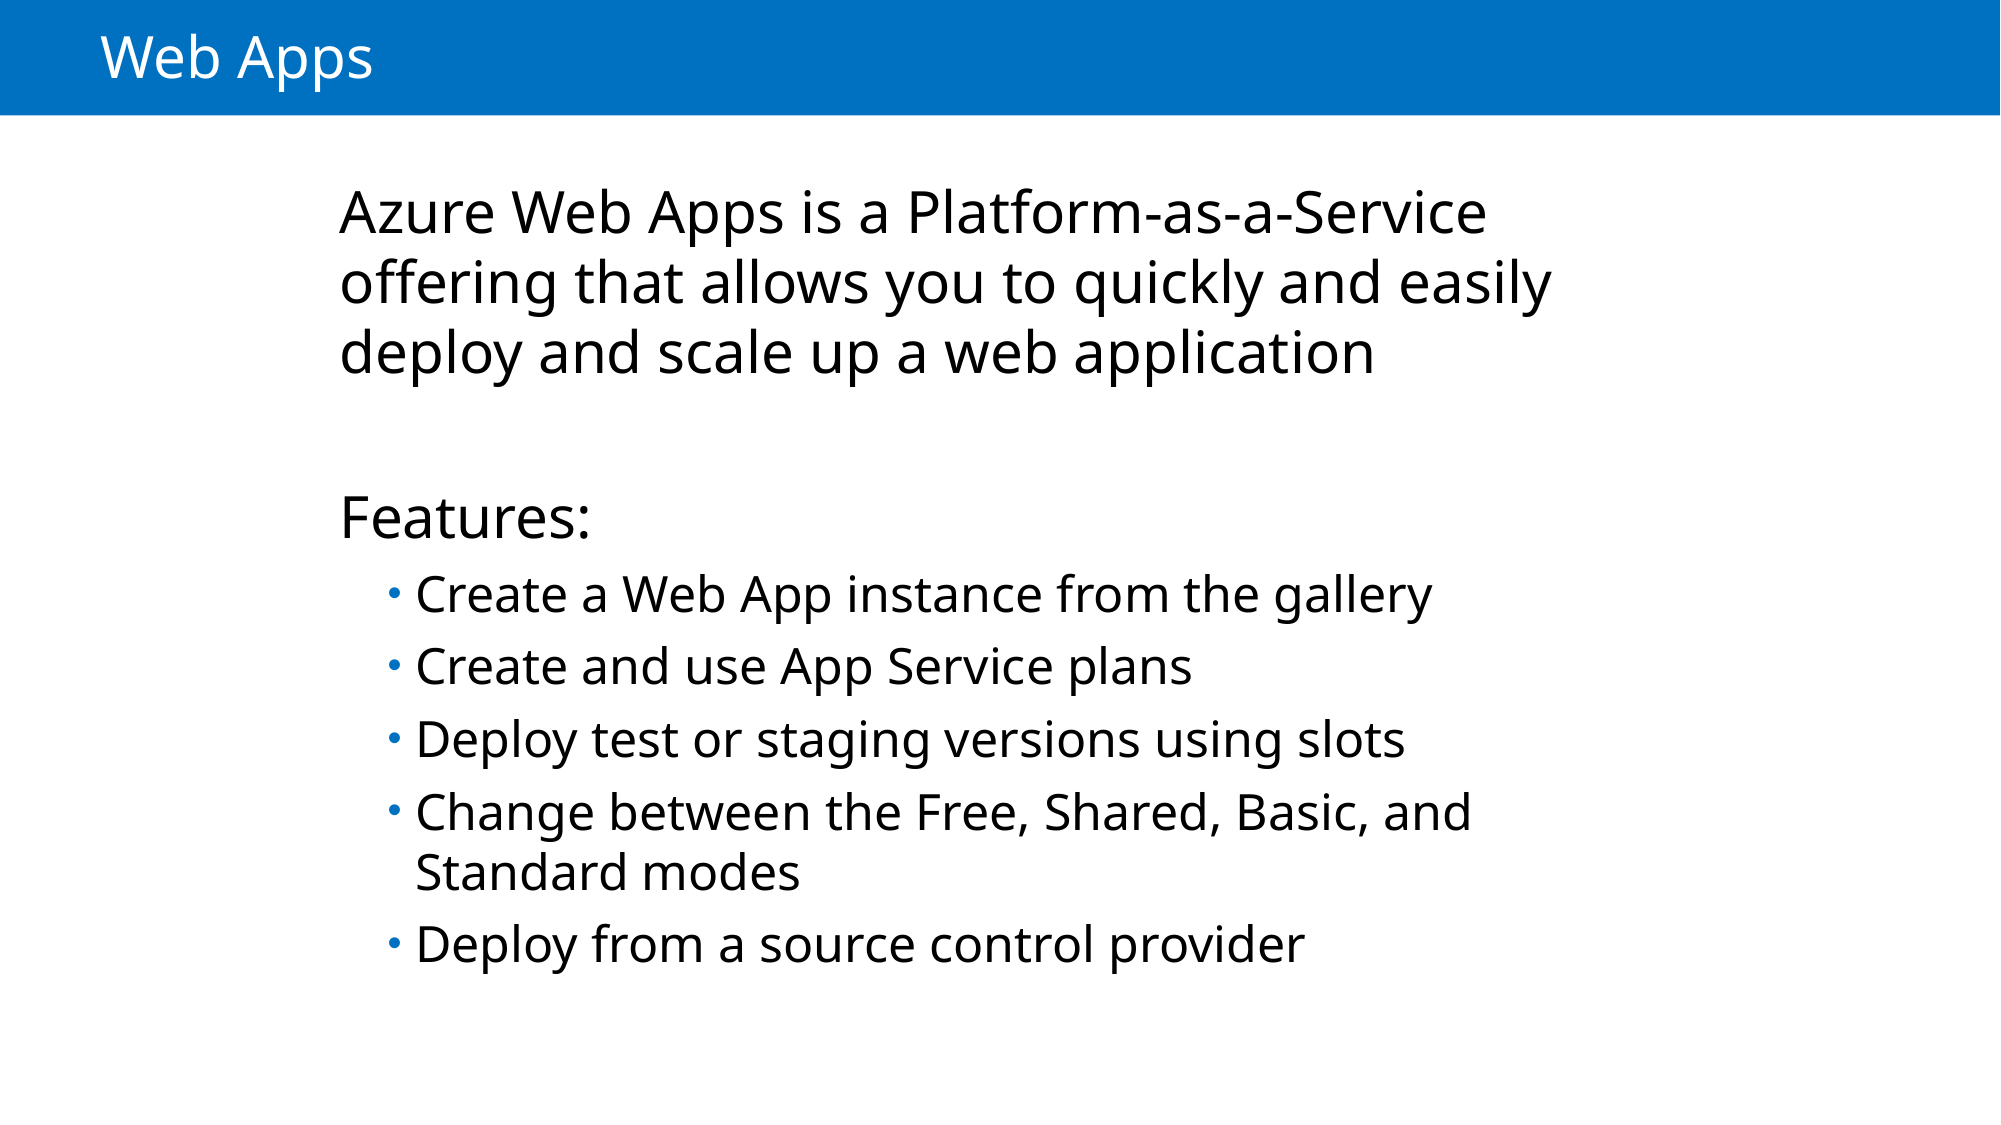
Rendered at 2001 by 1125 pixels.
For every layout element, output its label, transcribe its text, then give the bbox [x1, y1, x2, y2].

title Web Apps [100, 0, 1802, 122]
text_box Azure Web Apps is a Platform-as-a-Service offering that allows you to quickly and easily deploy and scale up a web application Features: Create a Web App instance from the gallery Create and use App Service plans Deploy test or staging versions using slots Change between the Free, Shared, Basic, and Standard modes Deploy from a source control provider [325, 167, 1658, 1012]
